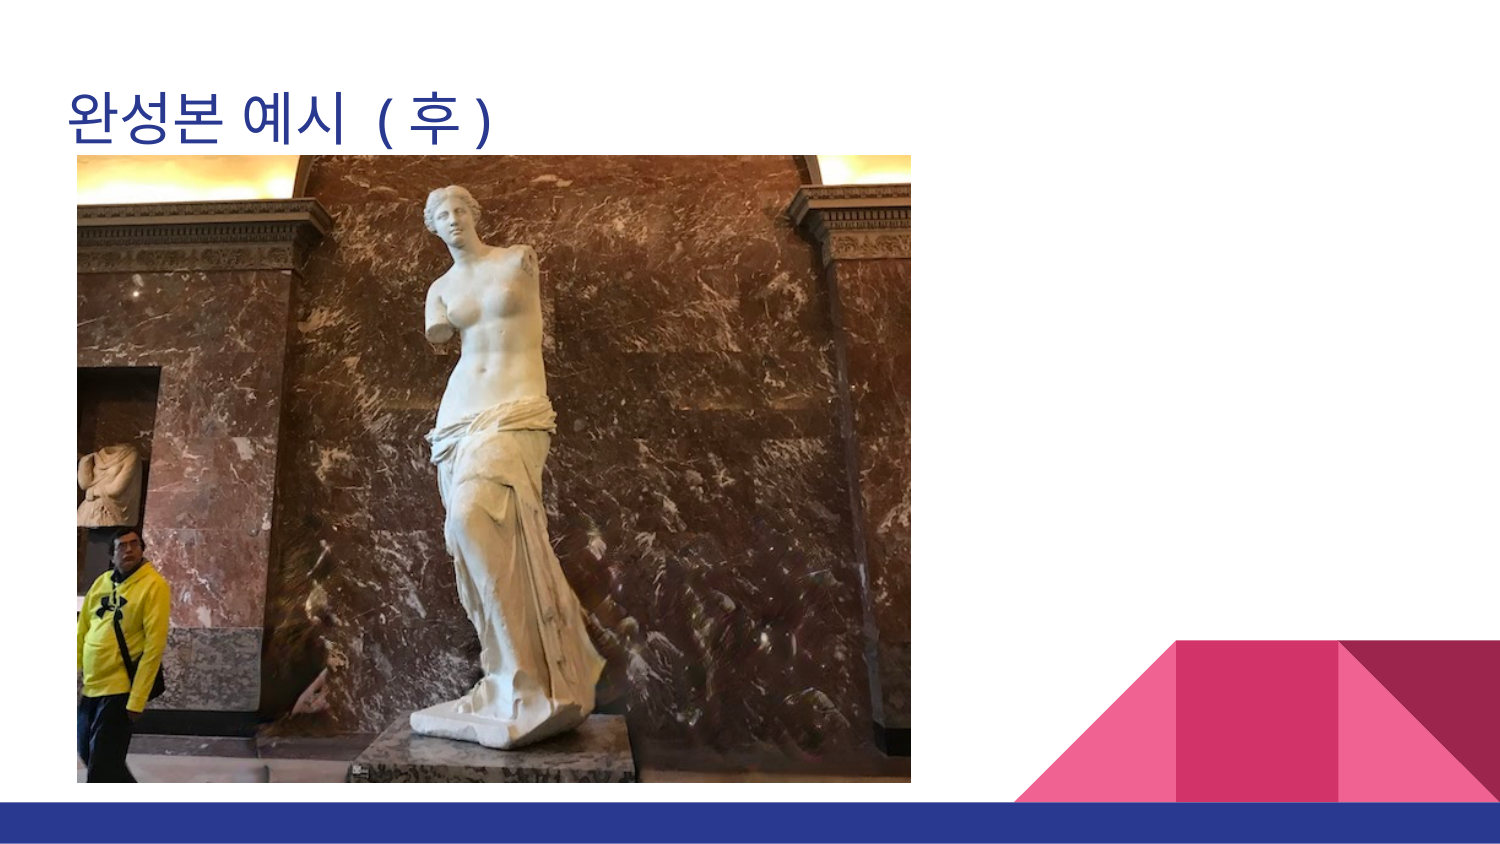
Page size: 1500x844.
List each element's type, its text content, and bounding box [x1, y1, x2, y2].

picture [77, 155, 911, 783]
title 완성본 예시 (후) [51, 67, 1449, 167]
